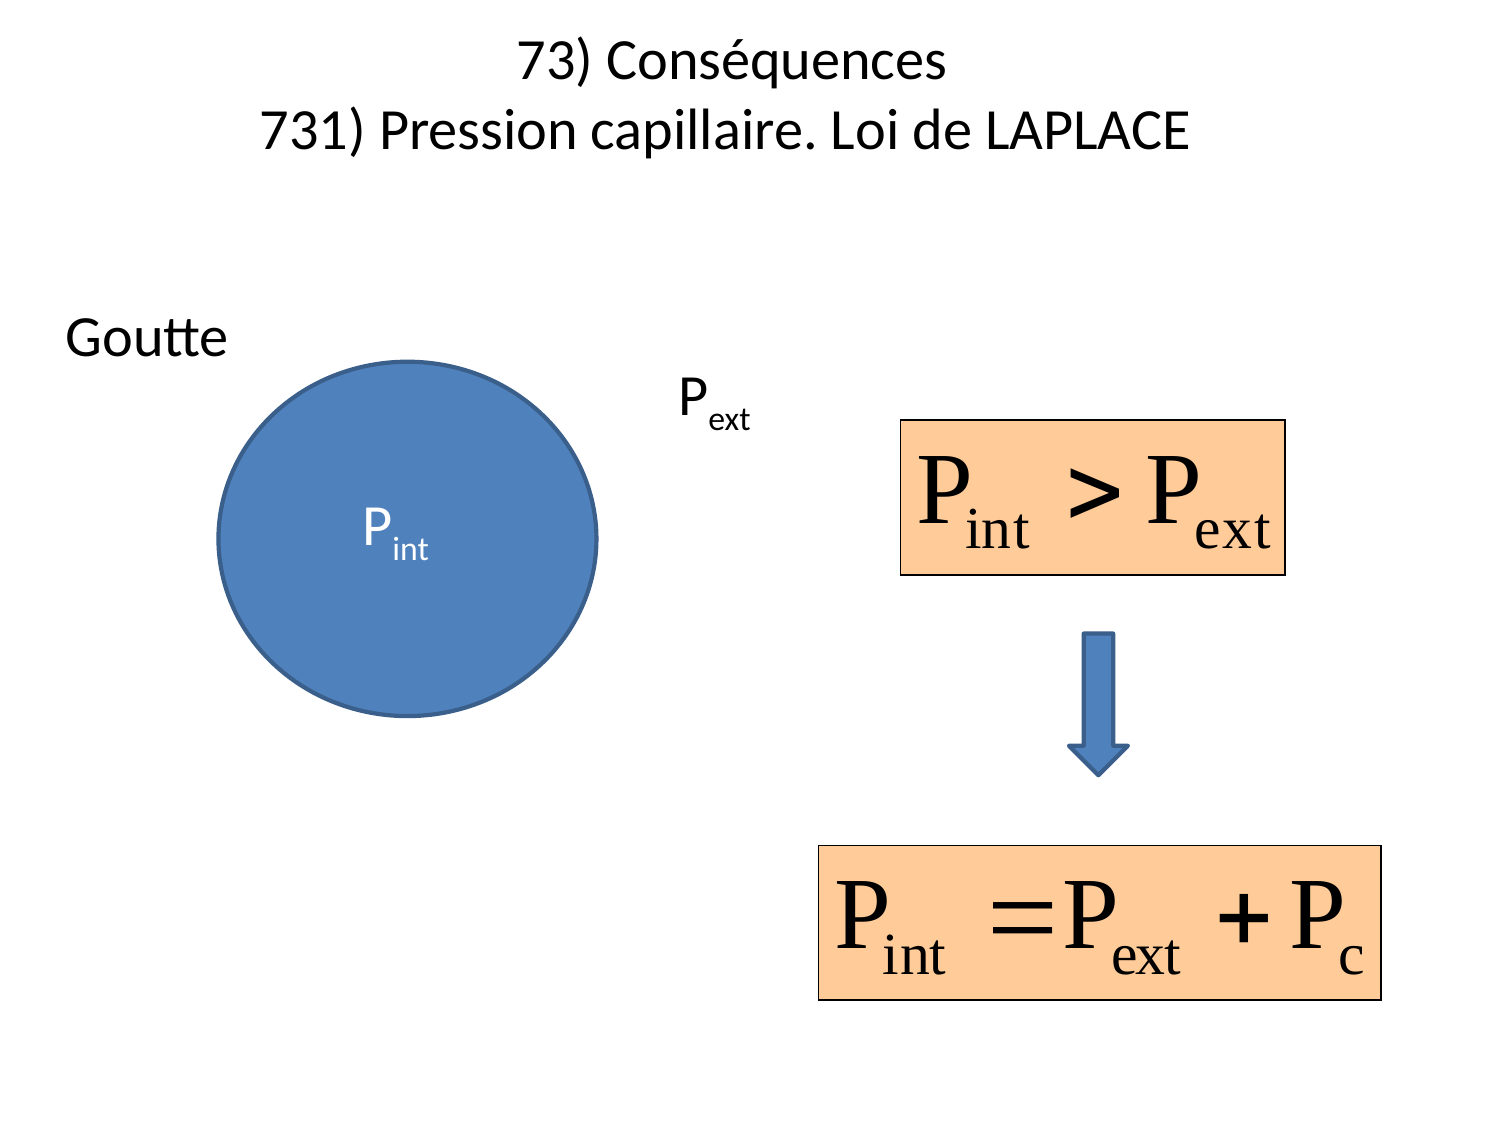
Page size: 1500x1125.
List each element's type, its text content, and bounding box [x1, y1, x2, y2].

text_box [1066, 631, 1130, 778]
title 73) Conséquences 731) Pression capillaire. Loi de LAPLACE [0, 8, 1500, 244]
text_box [901, 420, 1285, 575]
text_box Goutte [41, 290, 254, 376]
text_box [218, 349, 798, 717]
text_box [818, 845, 1381, 1000]
